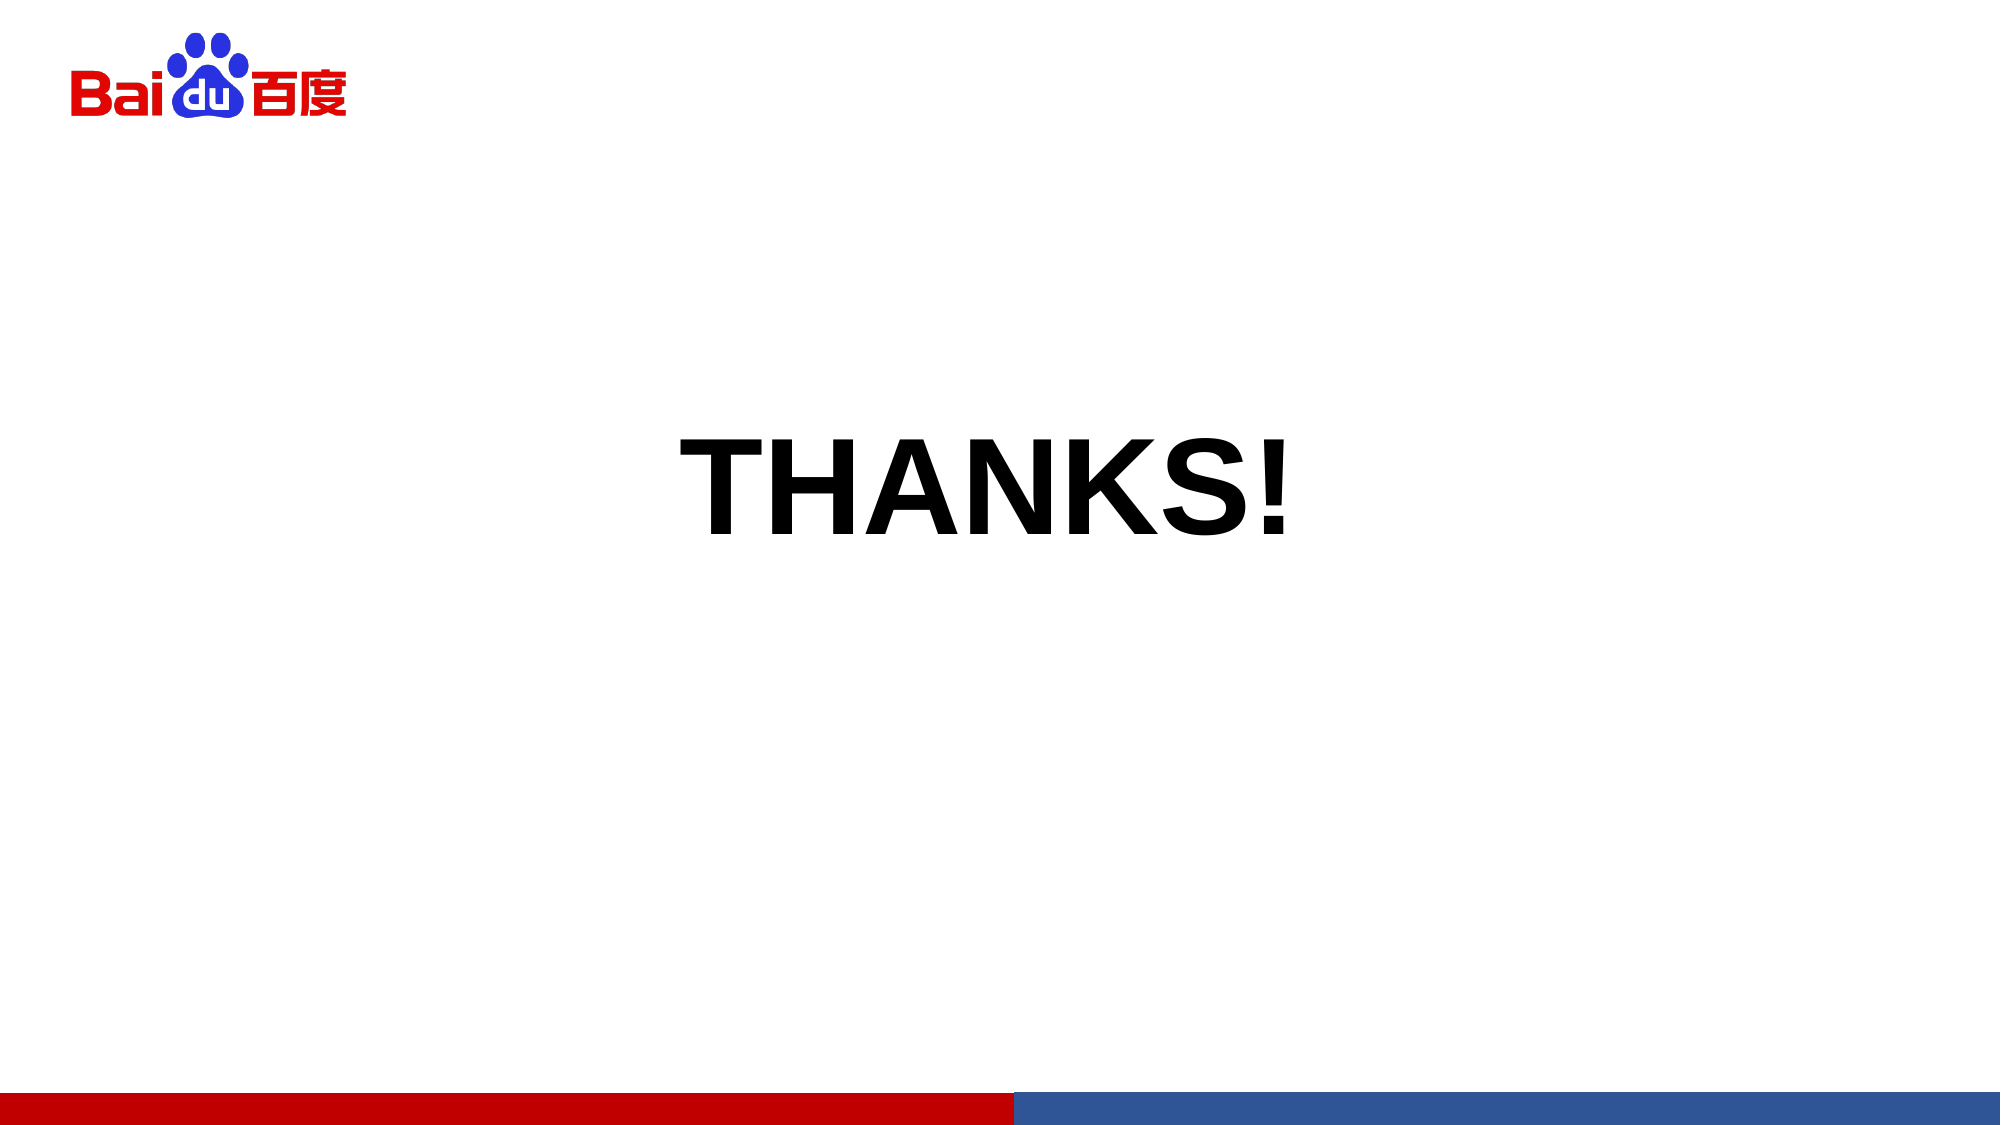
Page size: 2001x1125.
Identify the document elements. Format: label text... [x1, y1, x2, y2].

text_box [0, 1093, 1014, 1125]
text_box [1014, 1092, 2000, 1125]
text_box THANKS! [138, 388, 1839, 630]
picture [32, 0, 385, 134]
